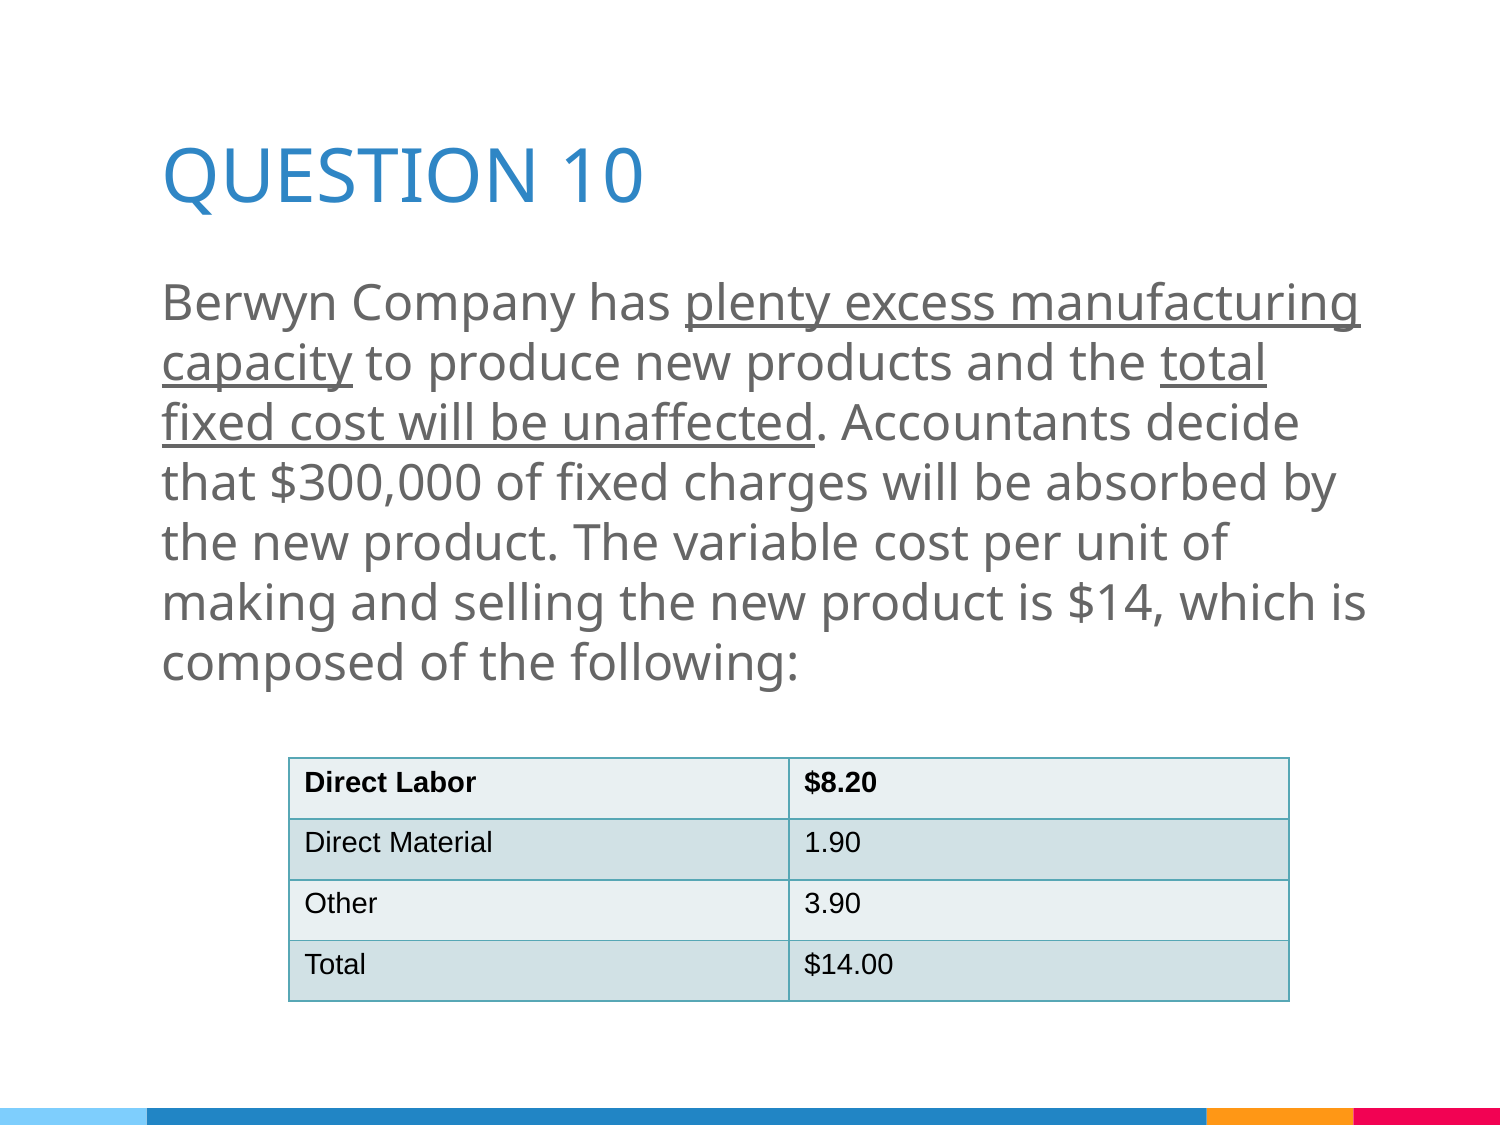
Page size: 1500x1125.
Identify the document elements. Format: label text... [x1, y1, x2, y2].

table_cell 3.90 [790, 881, 1288, 940]
list Berwyn Company has plenty excess manufacturing capacity to produce new products and the total fixed cost will be unaffected. Accountants decide that $300,000 of fixed charges will be absorbed by the new product. The variable cost per unit of making and selling the new product is $14, which is composed of the following: [146, 255, 1384, 1032]
title QUESTION 10 [146, 45, 1207, 233]
table_header Direct Labor [290, 759, 788, 818]
table_cell Other [290, 881, 788, 940]
table_cell Direct Material [290, 820, 788, 879]
table_cell 1.90 [790, 820, 1288, 879]
table_header $8.20 [790, 759, 1288, 818]
table_cell $14.00 [790, 941, 1288, 1000]
table_cell Total [290, 941, 788, 1000]
